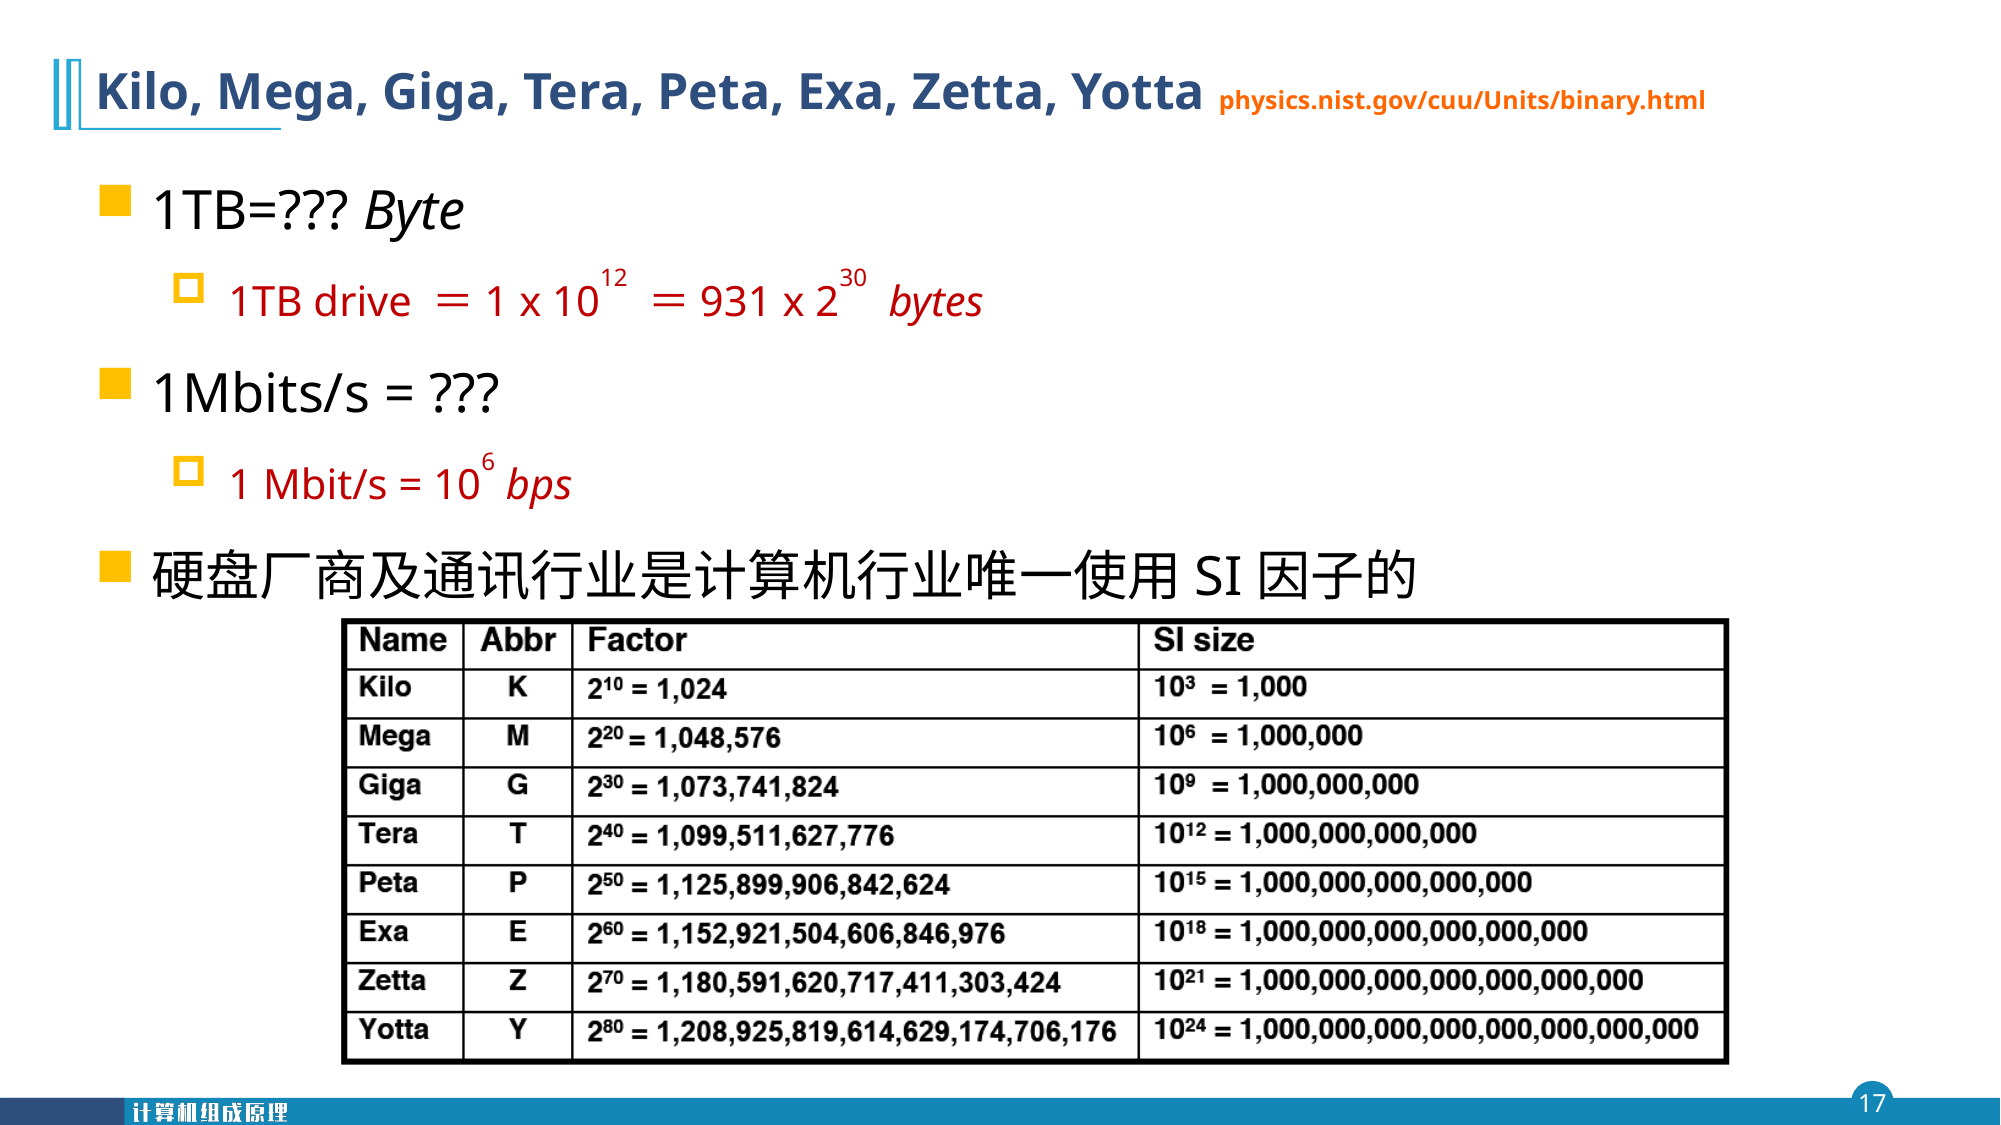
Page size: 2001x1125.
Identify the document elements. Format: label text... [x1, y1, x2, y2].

picture [340, 616, 1730, 1065]
title Kilo, Mega, Giga, Tera, Peta, Exa, Zetta, Yotta physics.nist.gov/cuu/Units/binary.html [80, 42, 1805, 144]
list 1TB=??? Byte 1TB drive ＝1 x 1012 ＝931 x 230 bytes 1Mbits/s = ??? 1 Mbit/s = 106 bps 硬盘厂商及通讯行业是计算机行业唯一使用SI因子的 [80, 154, 1805, 1080]
